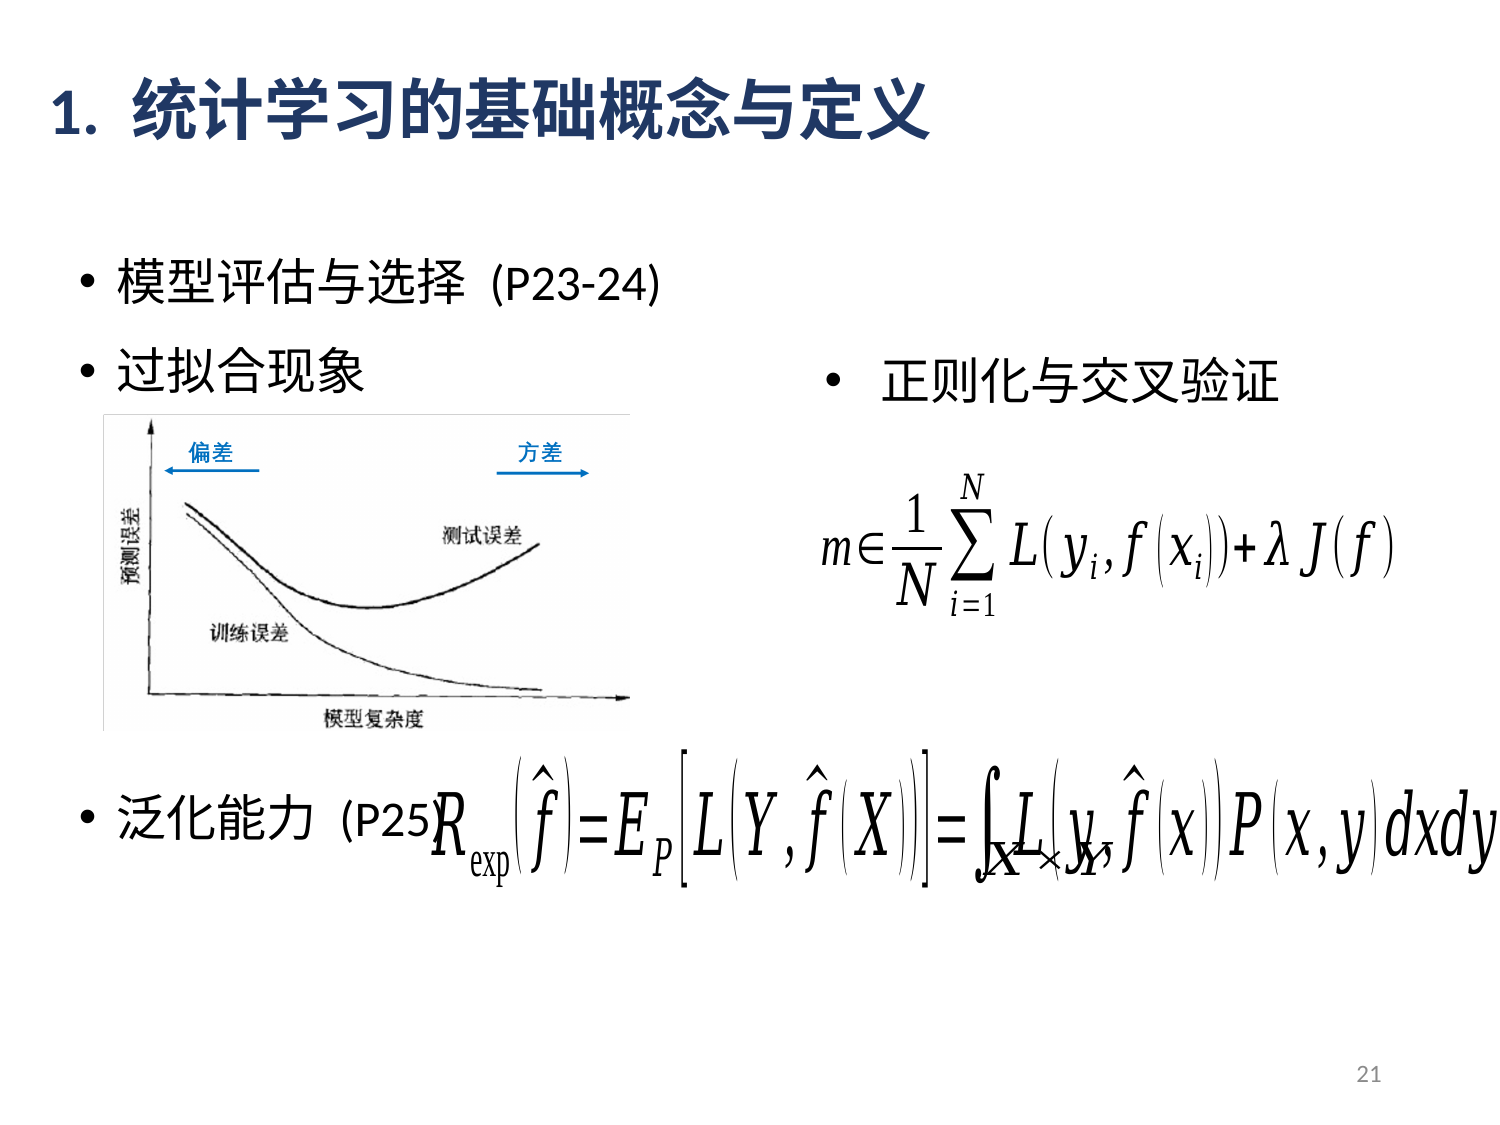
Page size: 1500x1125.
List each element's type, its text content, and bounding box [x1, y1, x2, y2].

picture [103, 414, 630, 731]
slide_number 21 [1059, 1042, 1397, 1103]
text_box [429, 746, 1500, 895]
list 模型评估与选择 (P23-24) 过拟合现象 泛化能力 (P25) [63, 234, 1414, 821]
title 1. 统计学习的基础概念与定义 [33, 31, 1328, 195]
text_box 正则化与交叉验证 [809, 333, 1500, 418]
